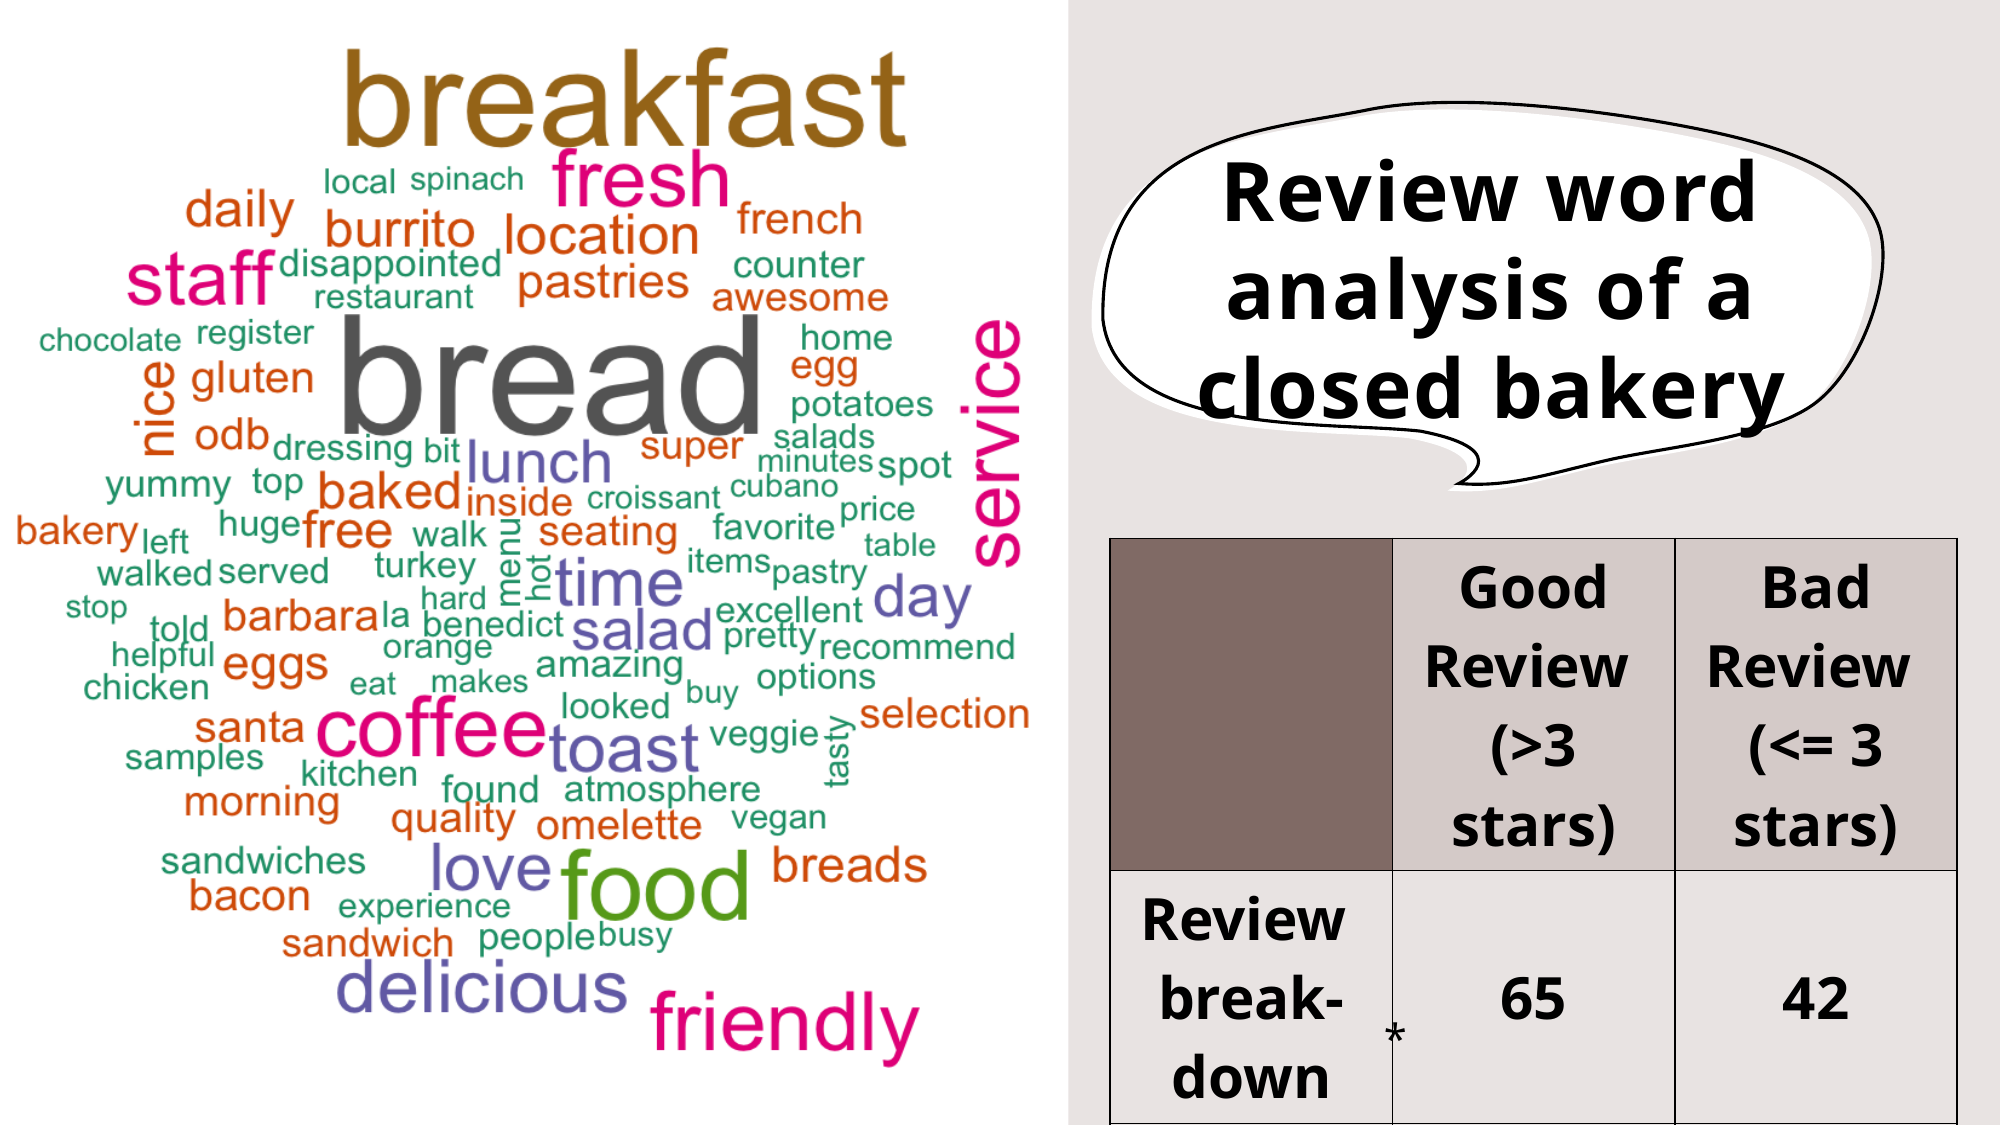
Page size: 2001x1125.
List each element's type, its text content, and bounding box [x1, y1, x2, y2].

table_cell Review break-down [1111, 871, 1392, 1123]
text_box [1436, 445, 1714, 492]
table_header Bad Review (<= 3 stars) [1676, 539, 1956, 870]
text_box [1091, 191, 1139, 396]
text_box [1069, 0, 2000, 1125]
table_header [1111, 539, 1392, 870]
table_header Good Review (>3 stars) [1393, 539, 1674, 870]
picture [0, 0, 1069, 1125]
text_box [1102, 196, 1139, 381]
text_box [1266, 102, 1699, 129]
text_box [1458, 445, 1690, 485]
table_cell 65 [1393, 871, 1674, 1123]
title Review word analysis of a closed bakery [1139, 129, 1844, 445]
table_cell 42 [1676, 871, 1956, 1123]
text_box [1844, 182, 1884, 373]
